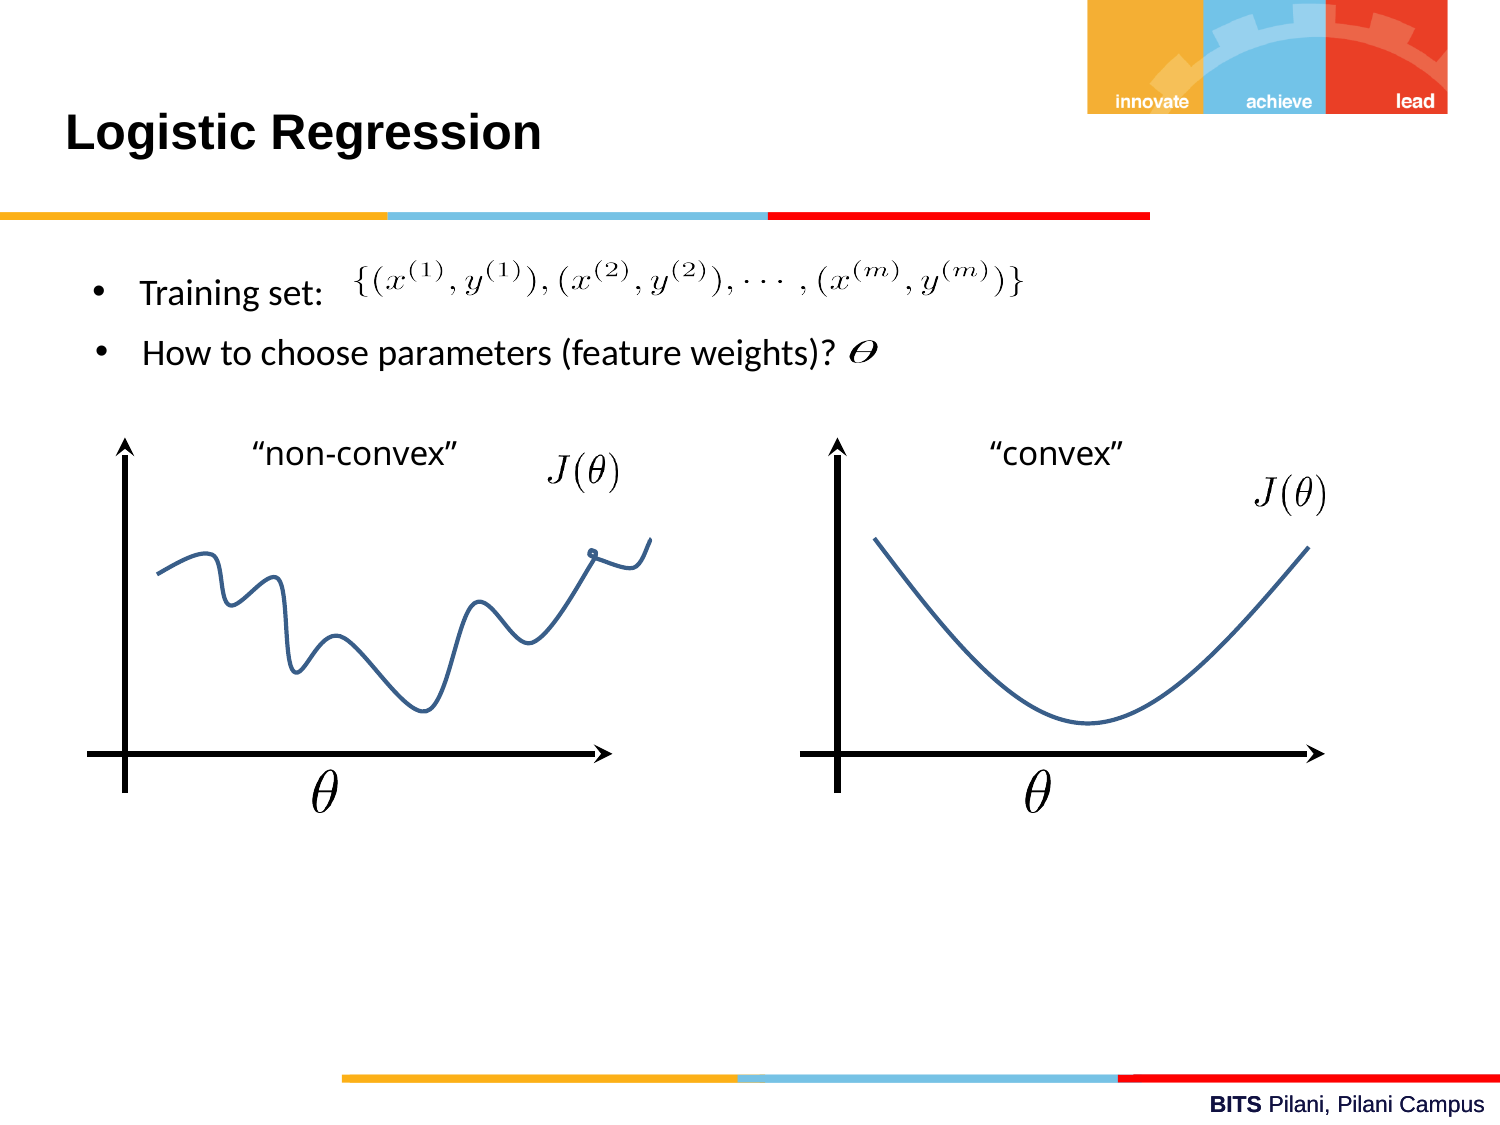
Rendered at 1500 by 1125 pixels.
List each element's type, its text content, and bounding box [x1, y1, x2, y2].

picture [312, 769, 338, 813]
text_box How to choose parameters (feature weights)? [80, 320, 1243, 381]
text_box [156, 539, 650, 712]
picture [849, 339, 878, 364]
text_box “non-convex” [237, 424, 584, 480]
text_box [874, 538, 1309, 724]
text_box “convex” [975, 424, 1190, 480]
list Logistic Regression [50, 24, 1088, 213]
picture [1254, 474, 1326, 516]
text_box Training set: [77, 260, 426, 321]
picture [1024, 769, 1051, 813]
picture [546, 452, 618, 493]
picture [1087, 0, 1448, 114]
picture [354, 259, 1023, 297]
